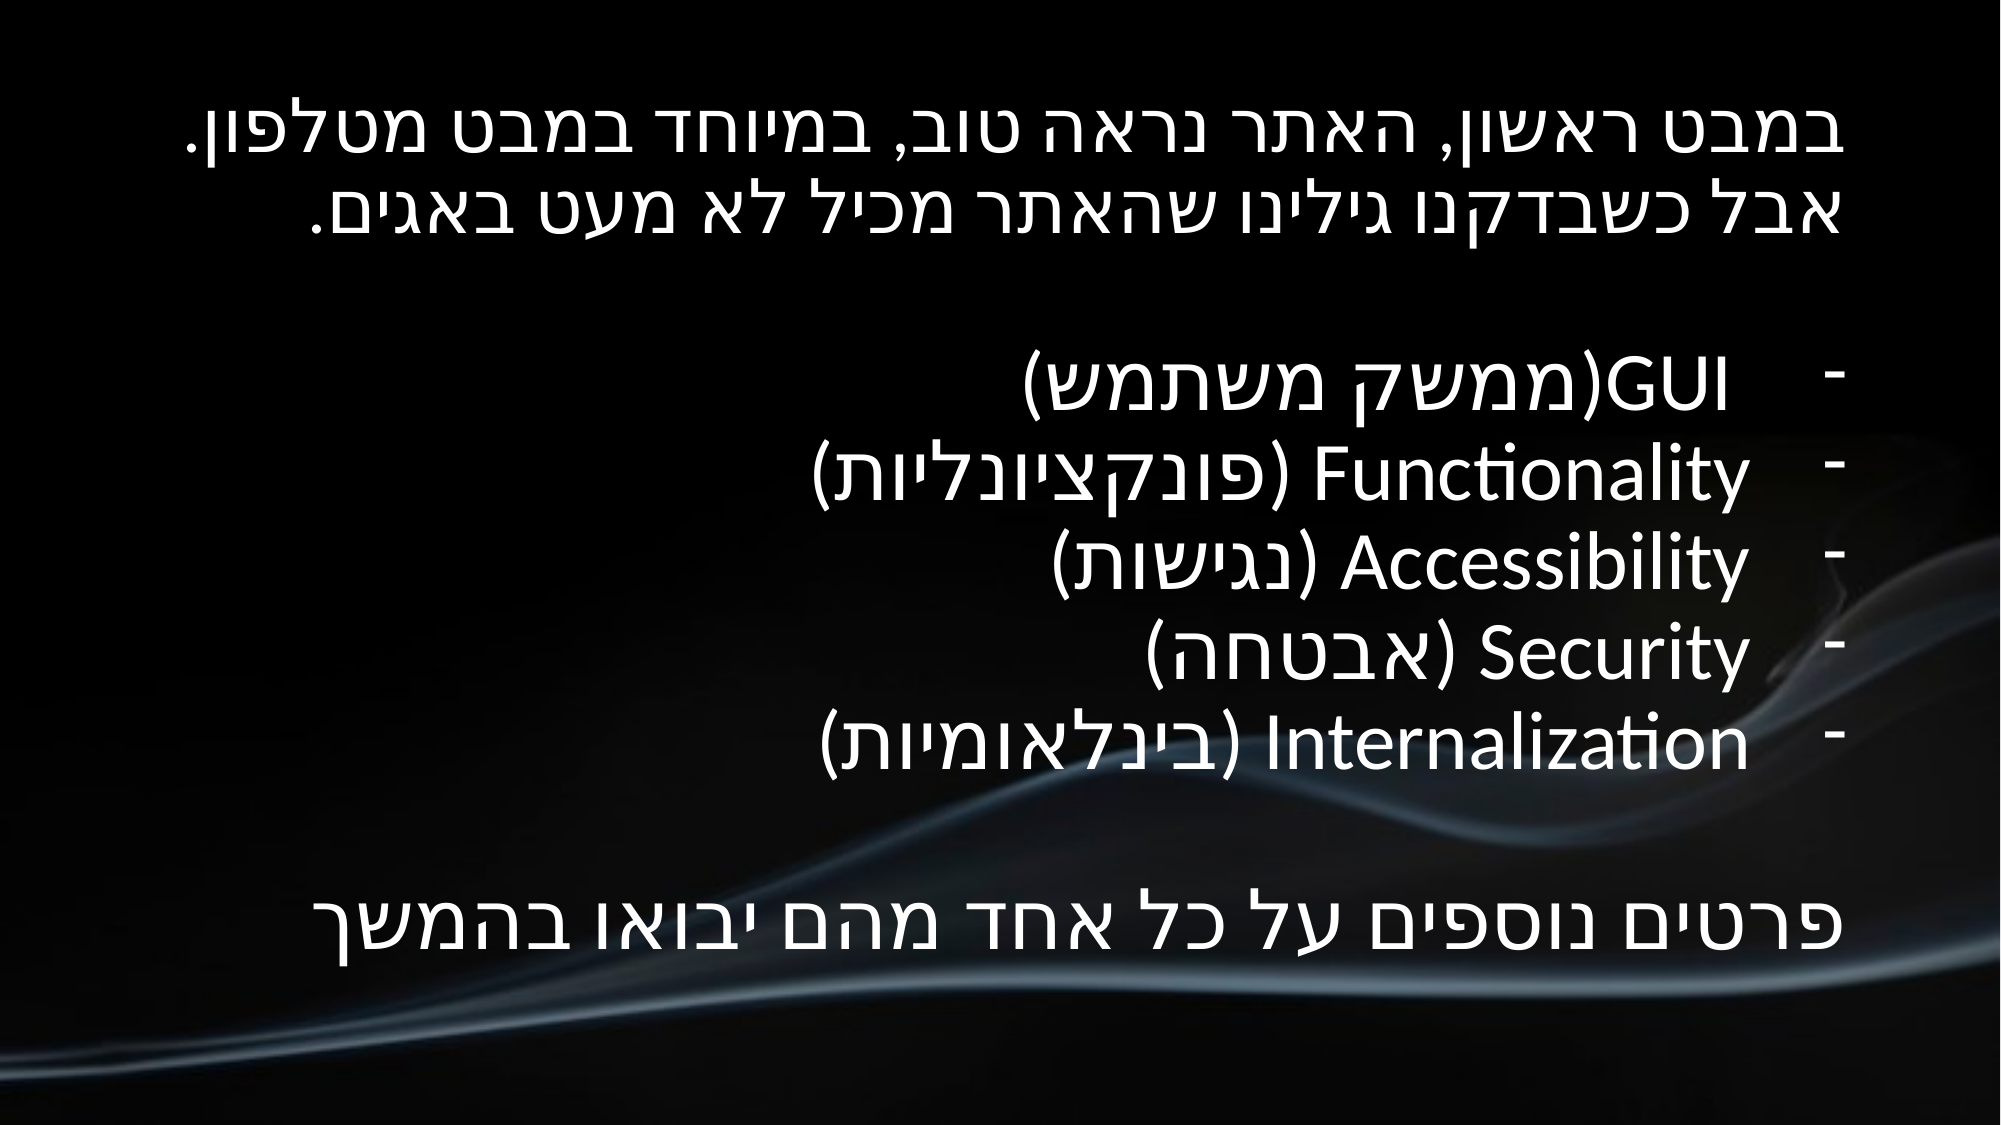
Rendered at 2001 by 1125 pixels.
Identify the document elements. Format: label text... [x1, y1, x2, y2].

title במבט ראשון, האתר נראה טוב, במיוחד במבט מטלפון. אבל כשבדקנו גילינו שהאתר מכיל לא מעט באגים. [59, 59, 1863, 278]
text_box GUI(ממשק משתמש) Functionality (פונקציונליות) Accessibility (נגישות) Security (אבטחה) Internalization (בינלאומיות) פרטים נוספים על כל אחד מהם יבואו בהמשך [59, 300, 1863, 1006]
picture [0, 0, 2001, 1125]
